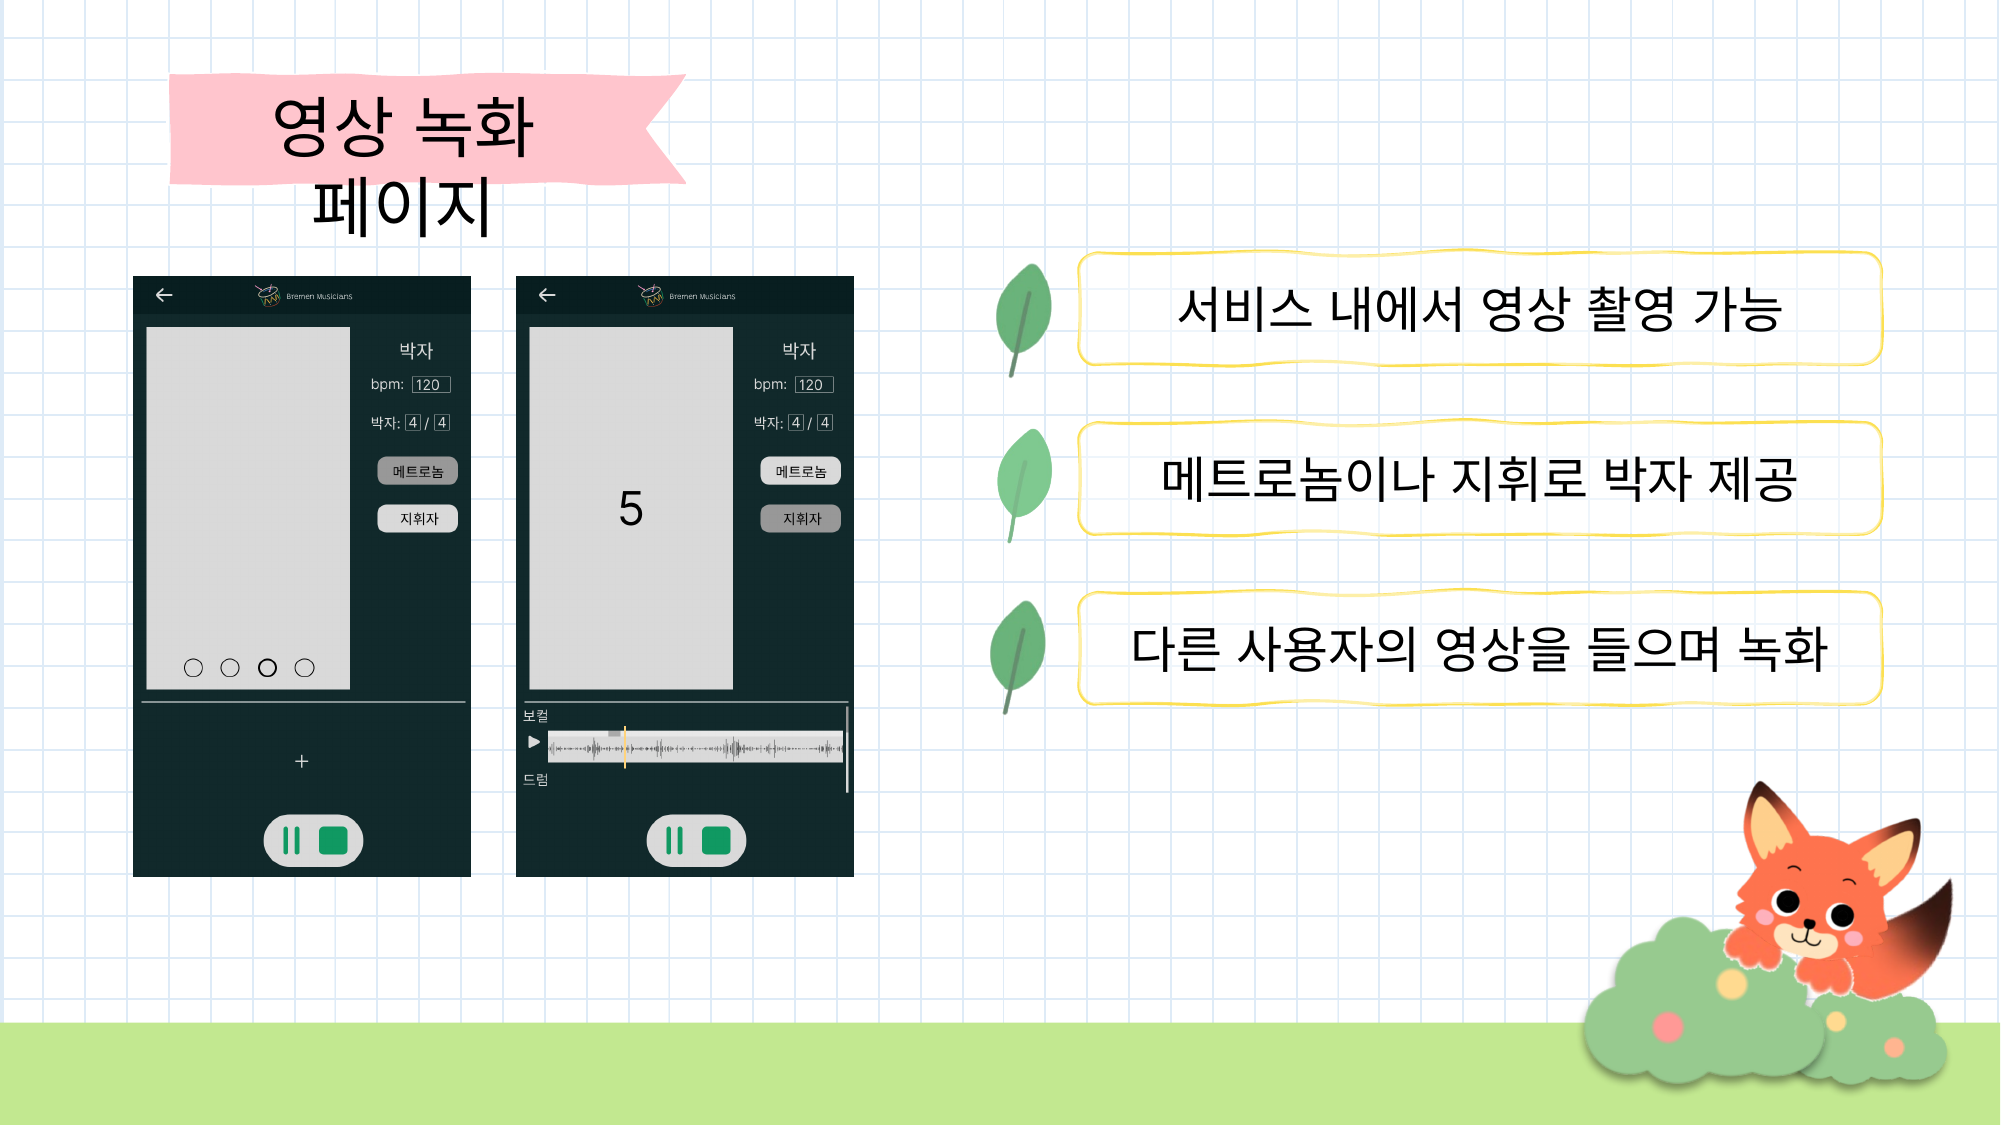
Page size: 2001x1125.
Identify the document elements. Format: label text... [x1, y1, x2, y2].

picture [0, 0, 2000, 1125]
text_box [168, 70, 687, 121]
text_box 서비스 내에서 영상 촬영 가능 [1077, 248, 1884, 368]
text_box 다른 사용자의 영상을 들으며 녹화 [1077, 588, 1884, 707]
text_box 메트로놈이나 지휘로 박자 제공 [1077, 418, 1884, 537]
text_box 영상 녹화 페이지 [156, 78, 652, 253]
text_box [652, 134, 687, 186]
